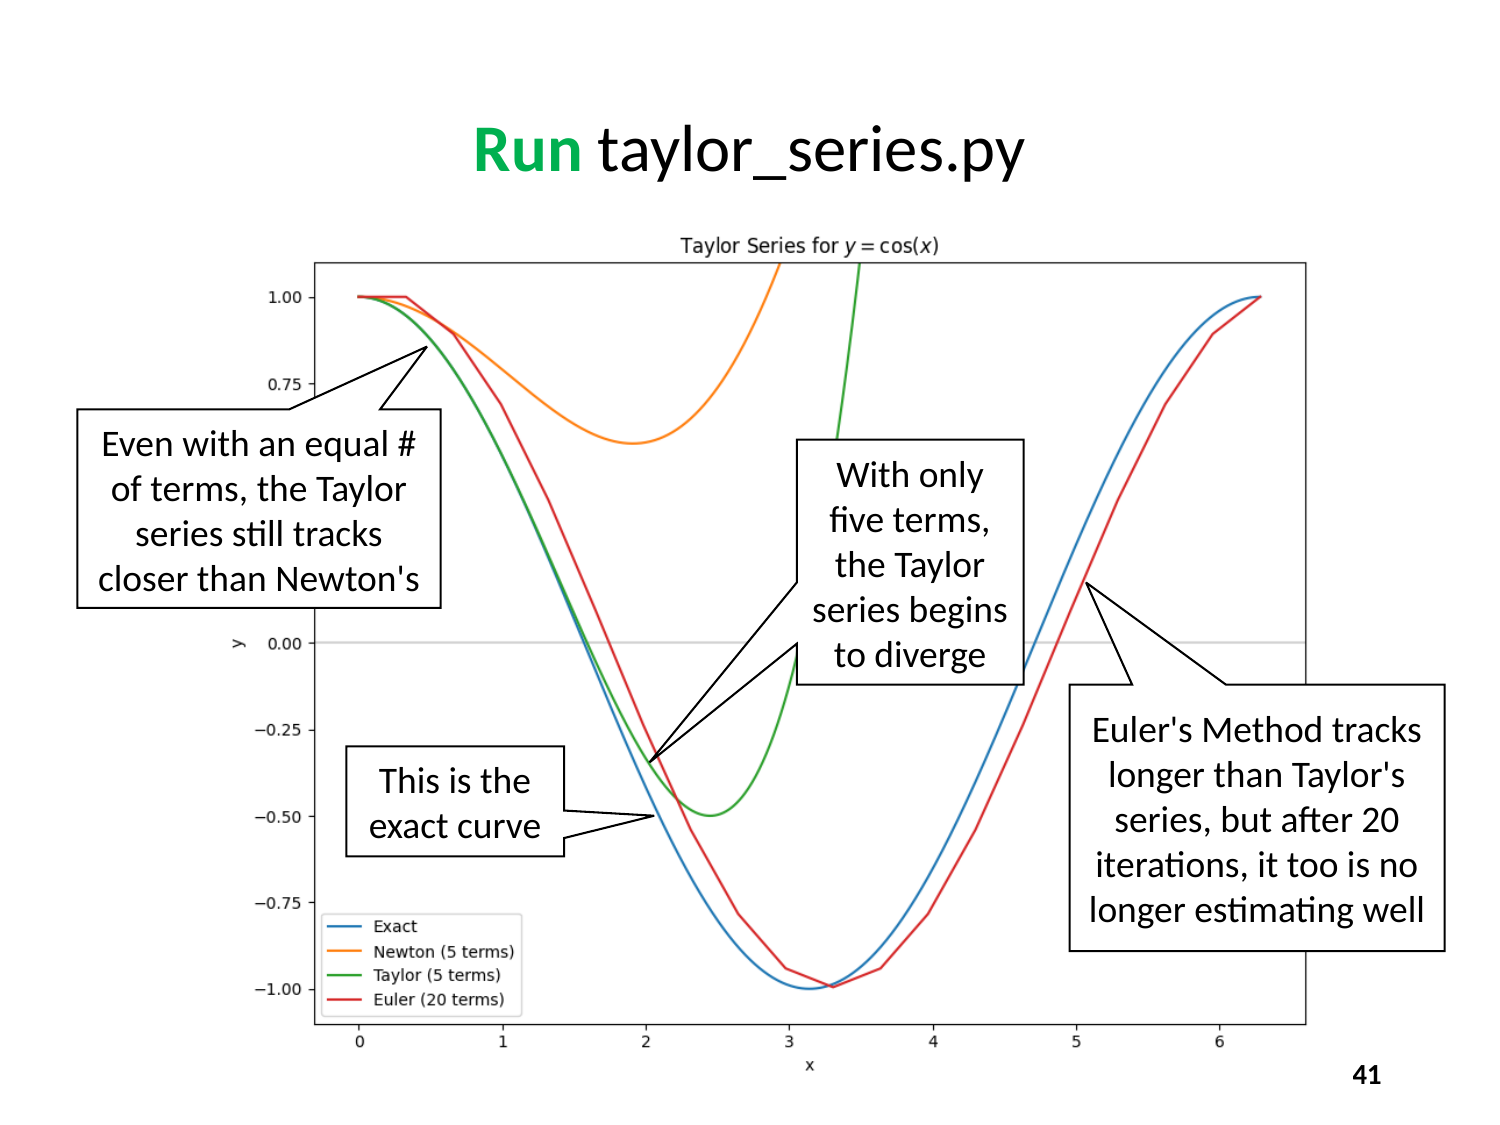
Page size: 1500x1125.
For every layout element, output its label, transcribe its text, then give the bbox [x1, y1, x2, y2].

picture [206, 210, 1353, 1095]
text_box Euler's Method tracks longer than Taylor's series, but after 20 iterations, it too is no longer estimating well [1353, 683, 1446, 953]
text_box Even with an equal # of terms, the Taylor series still tracks closer than Newton's [76, 408, 206, 609]
title Run taylor_series.py [103, 59, 1397, 241]
slide_number 41 [1059, 1042, 1397, 1103]
